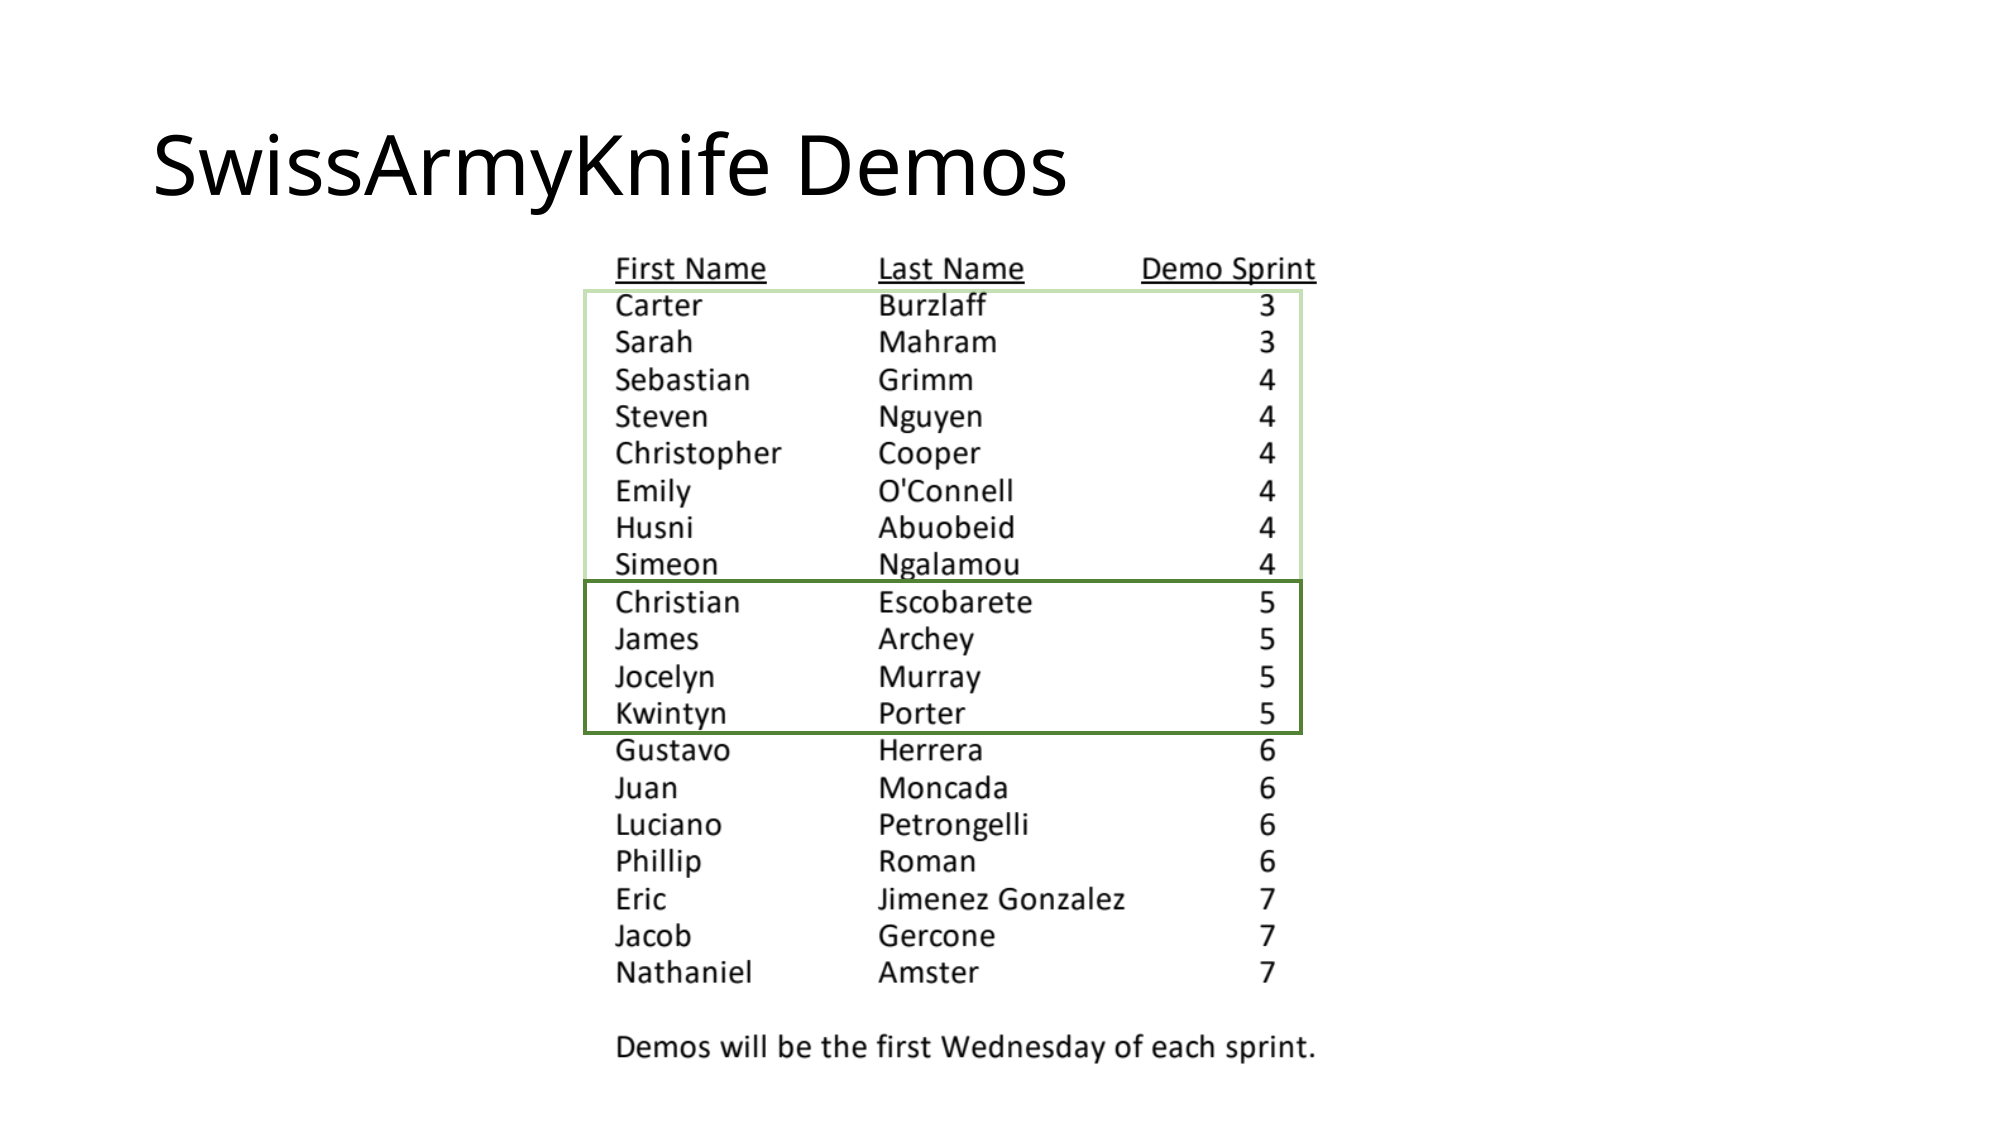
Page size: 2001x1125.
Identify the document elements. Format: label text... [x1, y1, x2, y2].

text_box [518, 250, 1482, 1115]
title SwissArmyKnife Demos [137, 59, 1863, 278]
